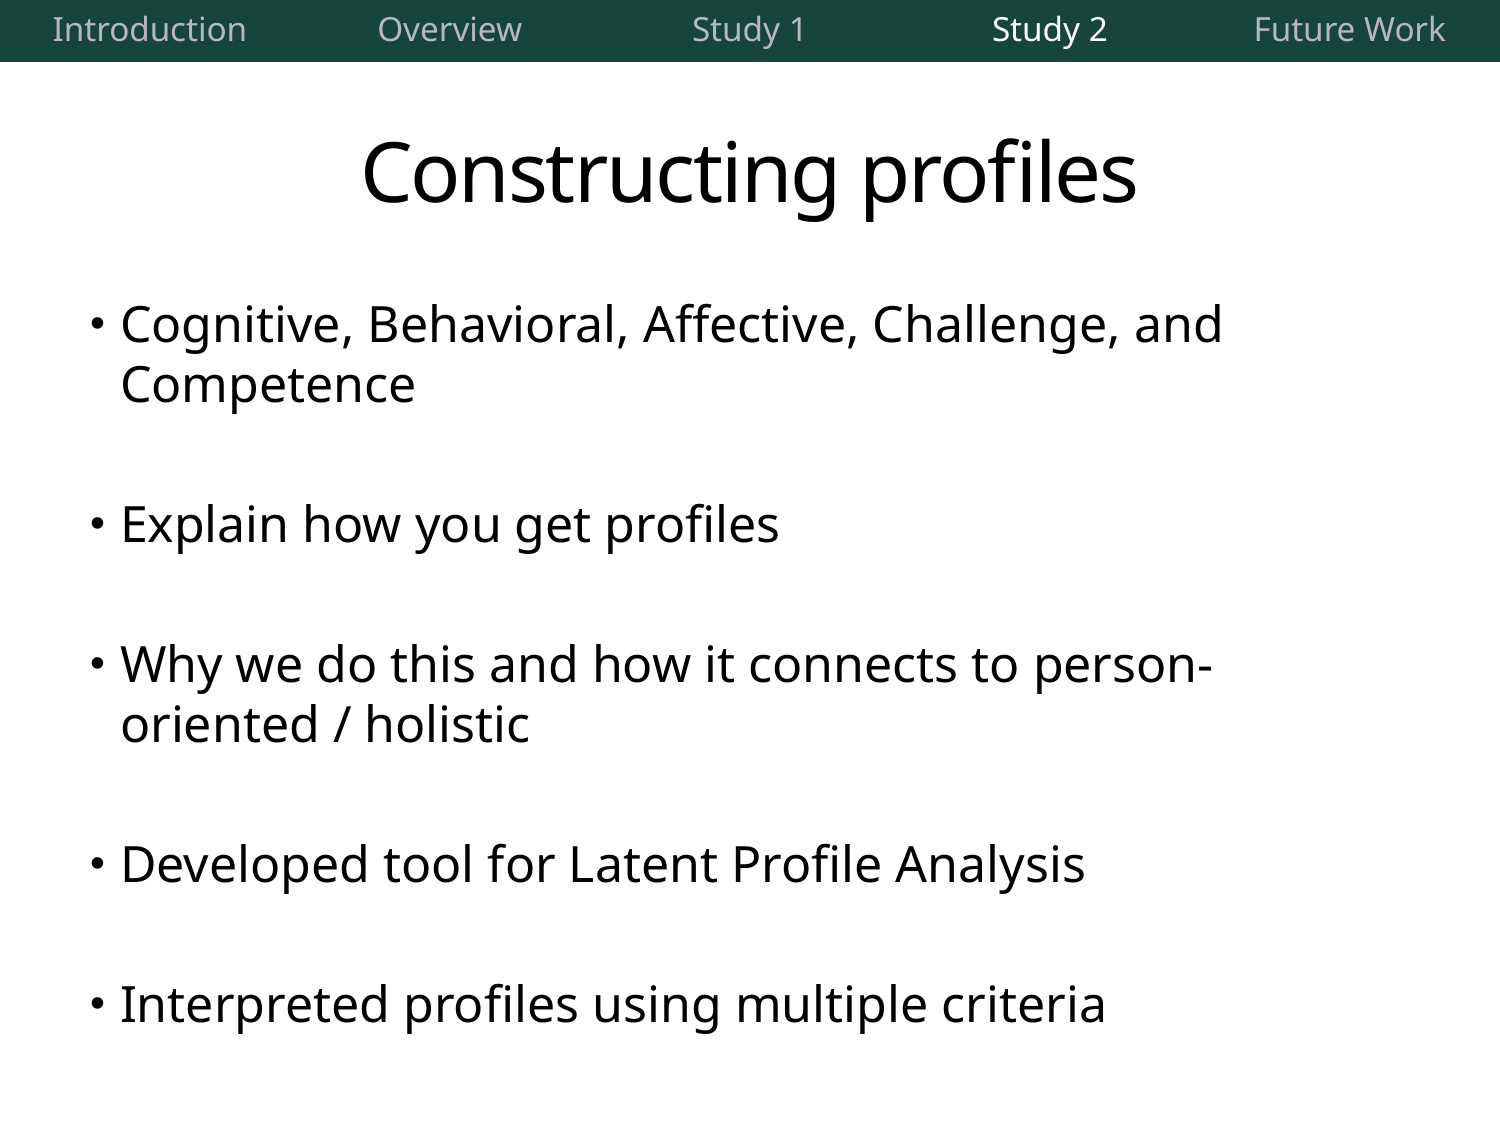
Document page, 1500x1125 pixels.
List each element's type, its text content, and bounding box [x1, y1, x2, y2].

list Cognitive, Behavioral, Affective, Challenge, and Competence Explain how you get profiles Why we do this and how it connects to person-oriented / holistic Developed tool for Latent Profile Analysis Interpreted profiles using multiple criteria [75, 262, 1425, 1063]
table_header Introduction [0, 0, 300, 62]
table_header Overview [300, 0, 600, 62]
table_header Future Work [1200, 0, 1500, 62]
table_header Study 1 [600, 0, 900, 62]
title Constructing profiles [75, 87, 1425, 250]
table_header Study 2 [900, 0, 1200, 62]
